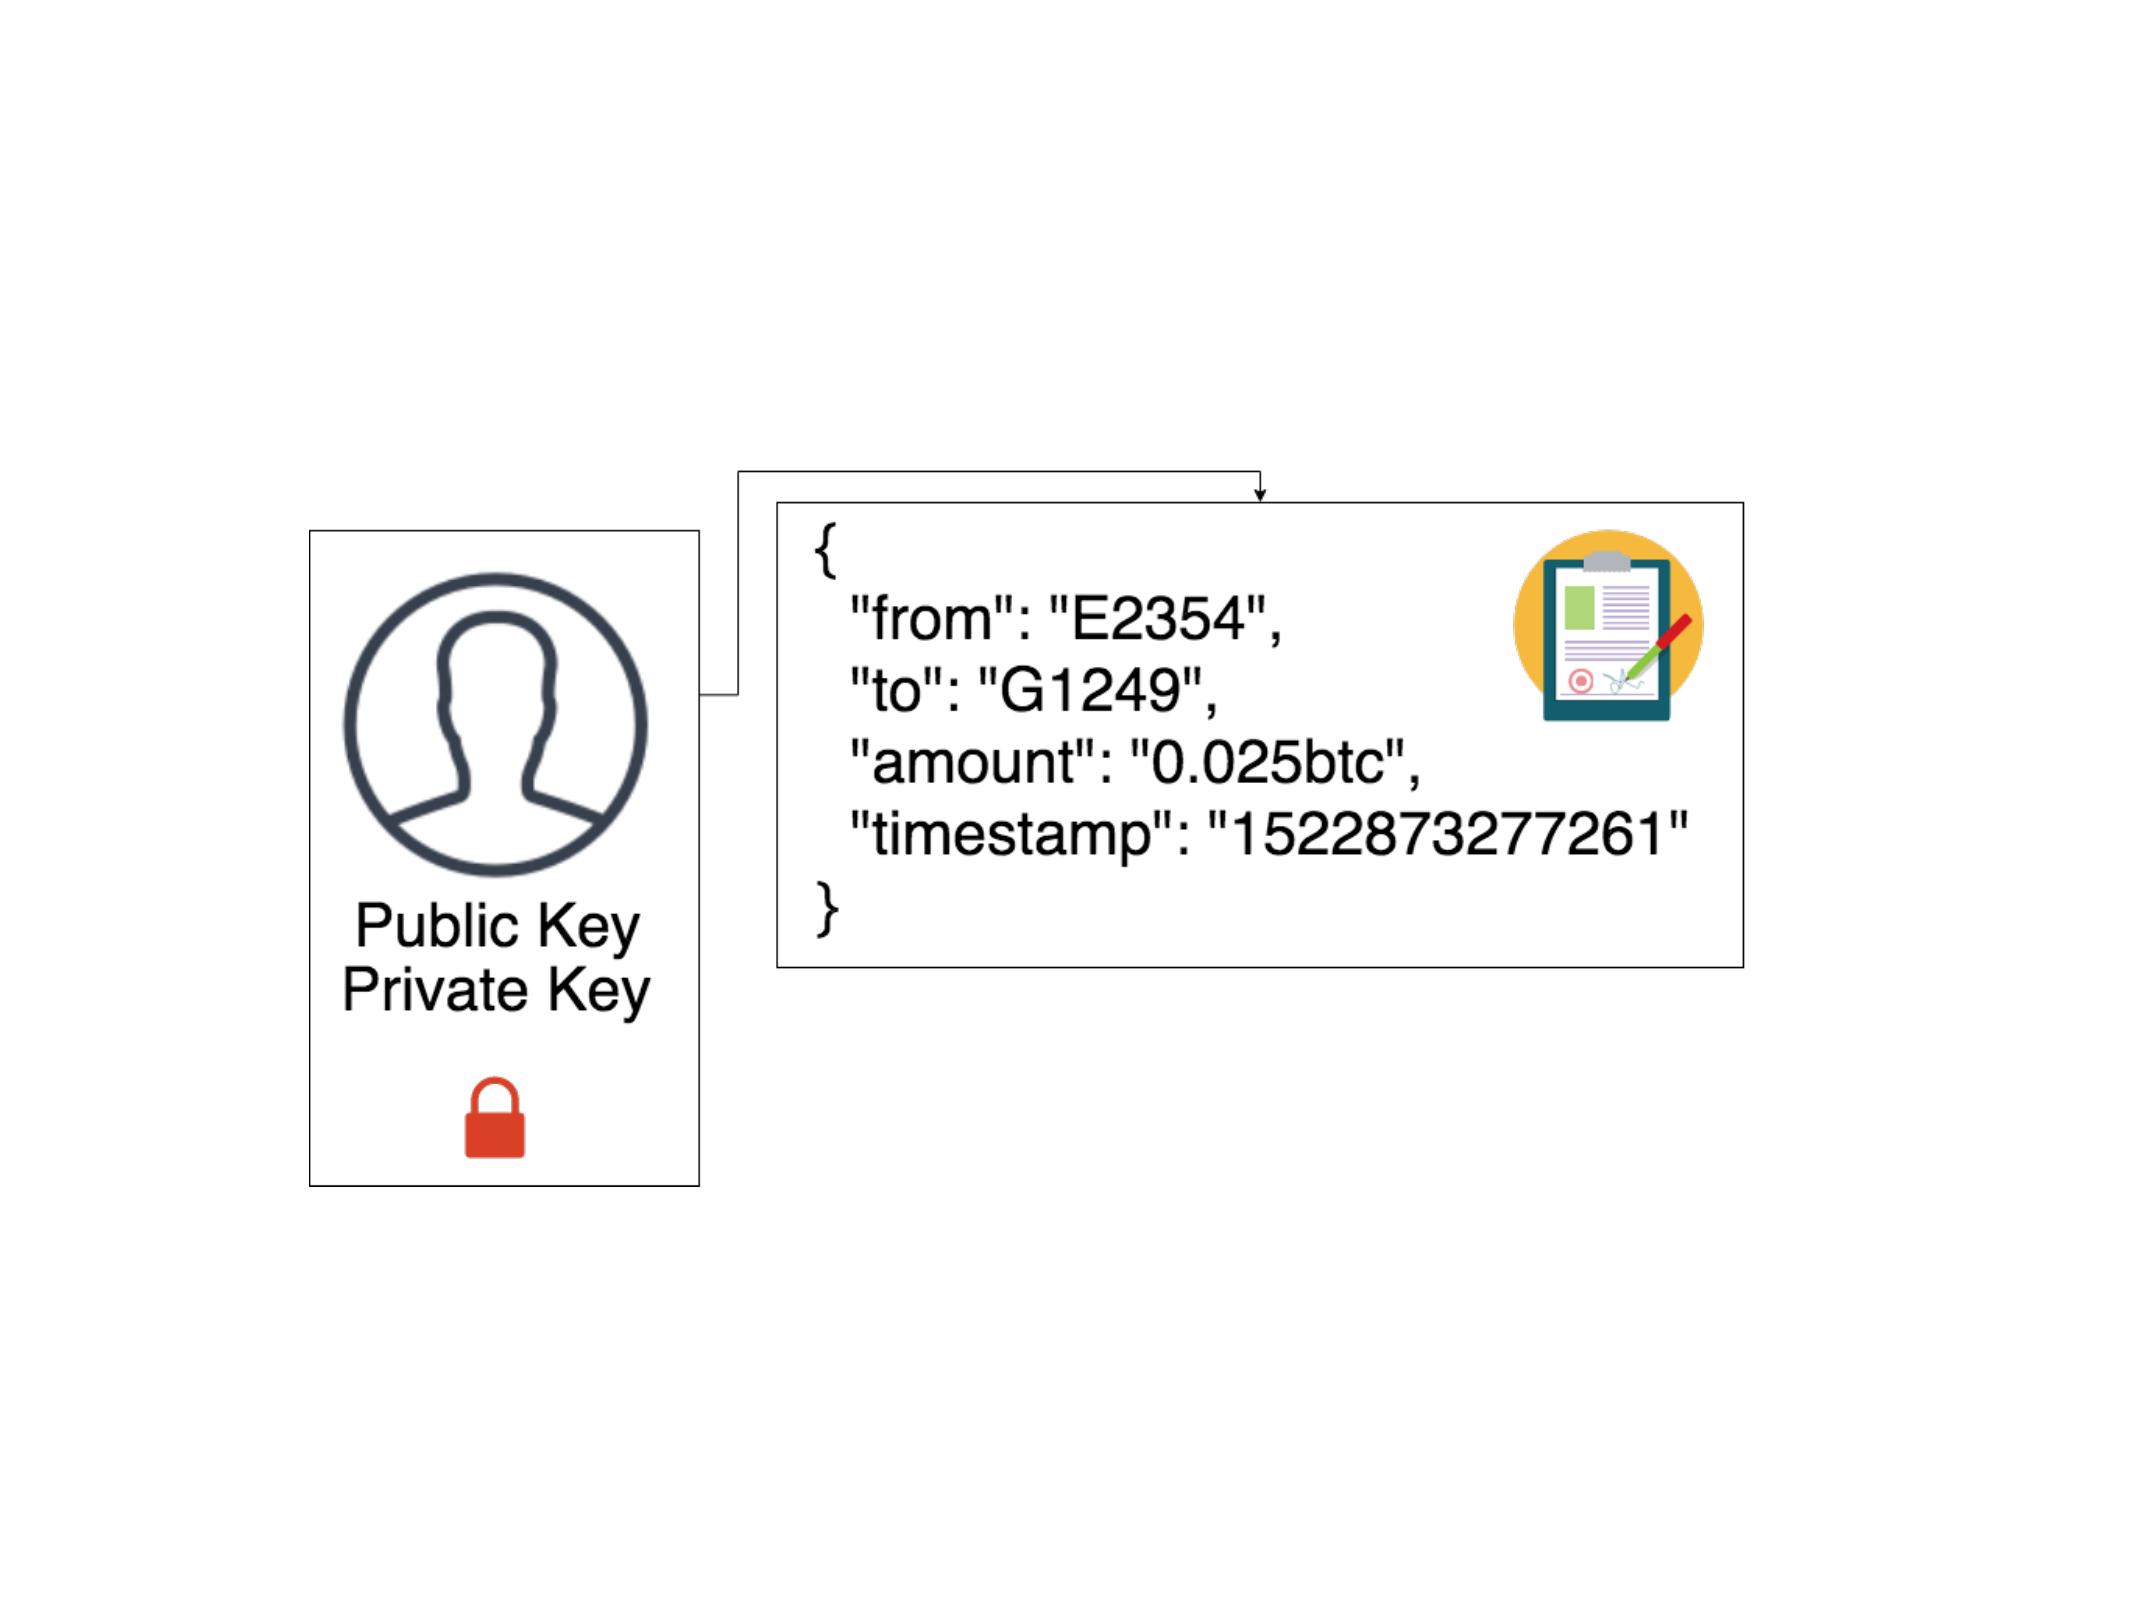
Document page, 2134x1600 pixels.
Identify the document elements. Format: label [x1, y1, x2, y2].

picture [309, 265, 1824, 1187]
